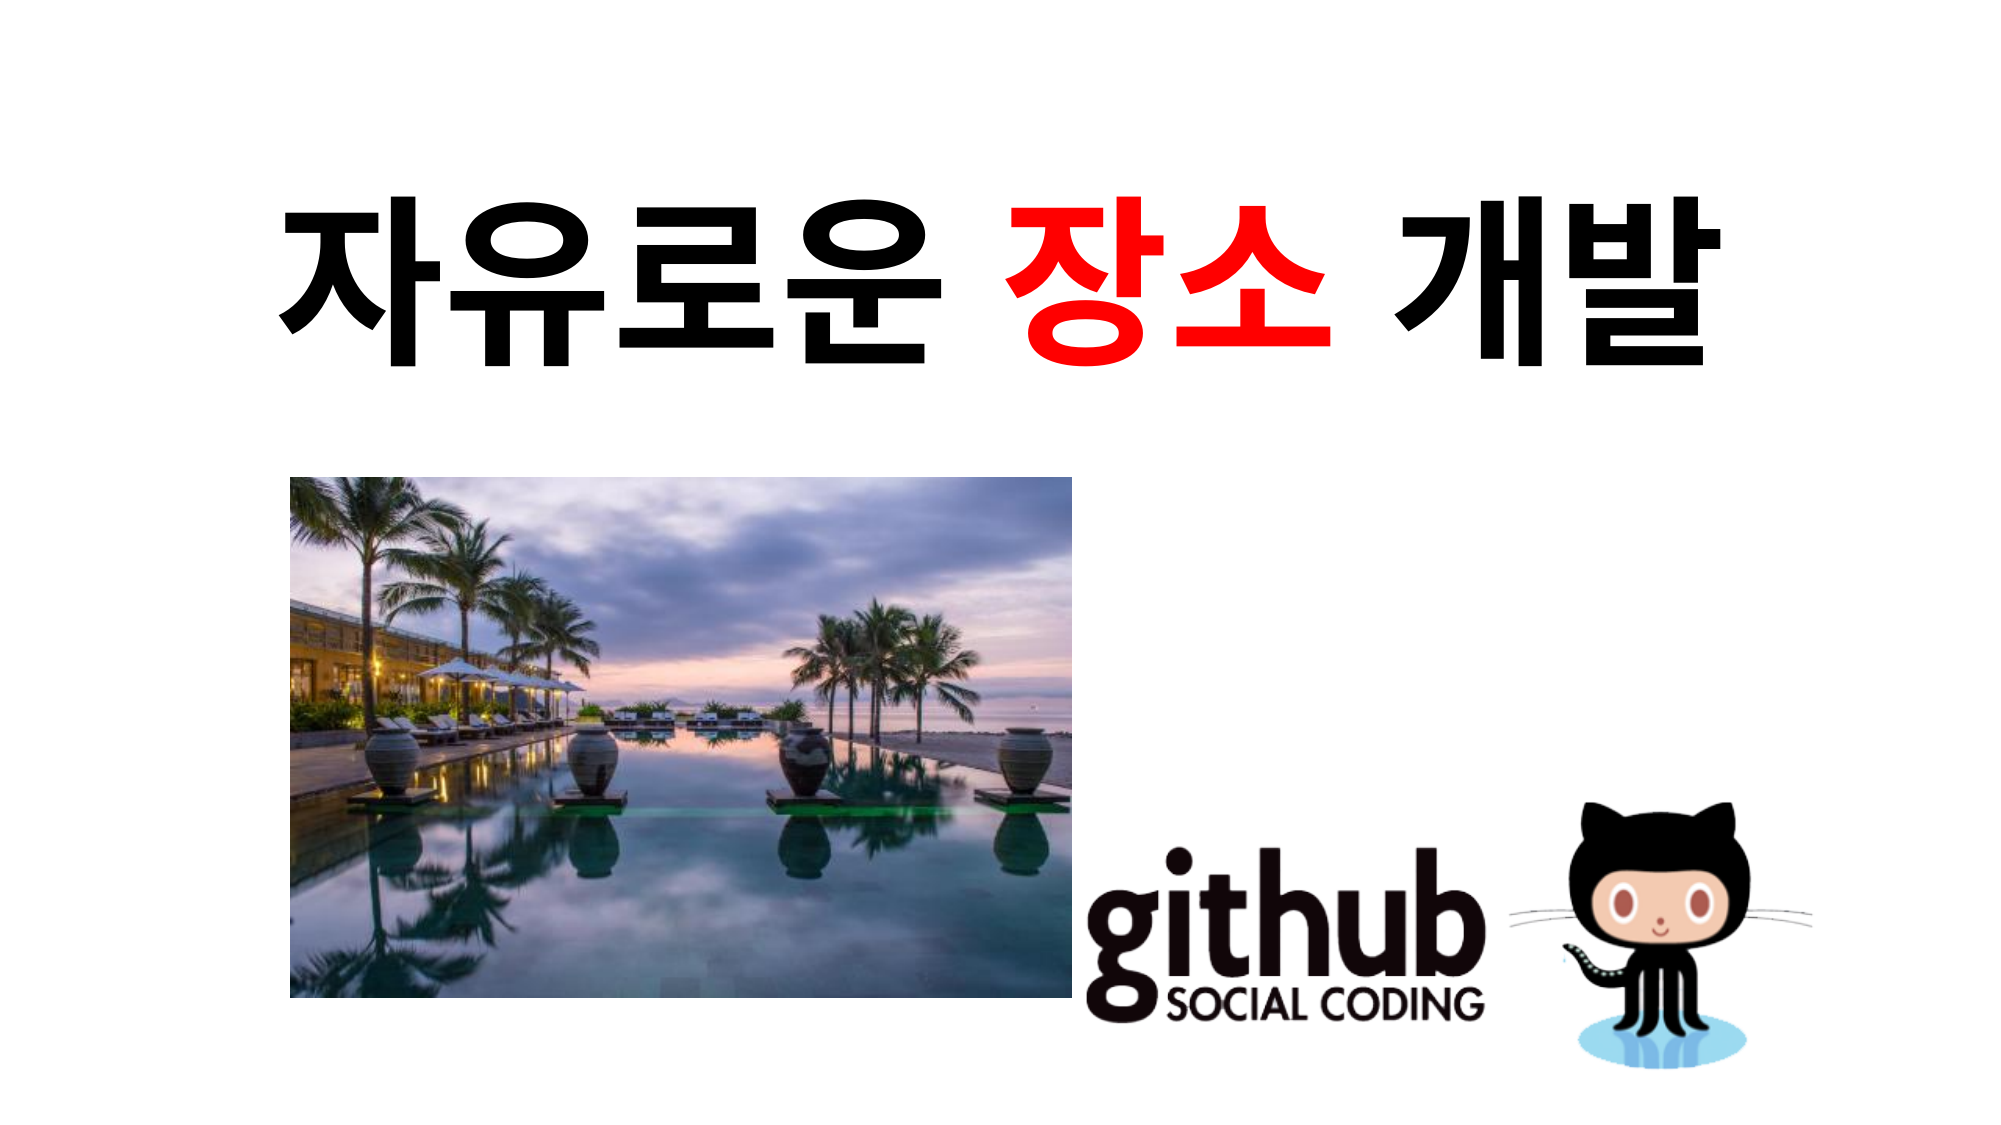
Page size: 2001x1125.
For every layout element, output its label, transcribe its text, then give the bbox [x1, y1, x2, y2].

text_box 자유로운 장소 개발 [260, 159, 1741, 395]
picture [290, 477, 1833, 1091]
